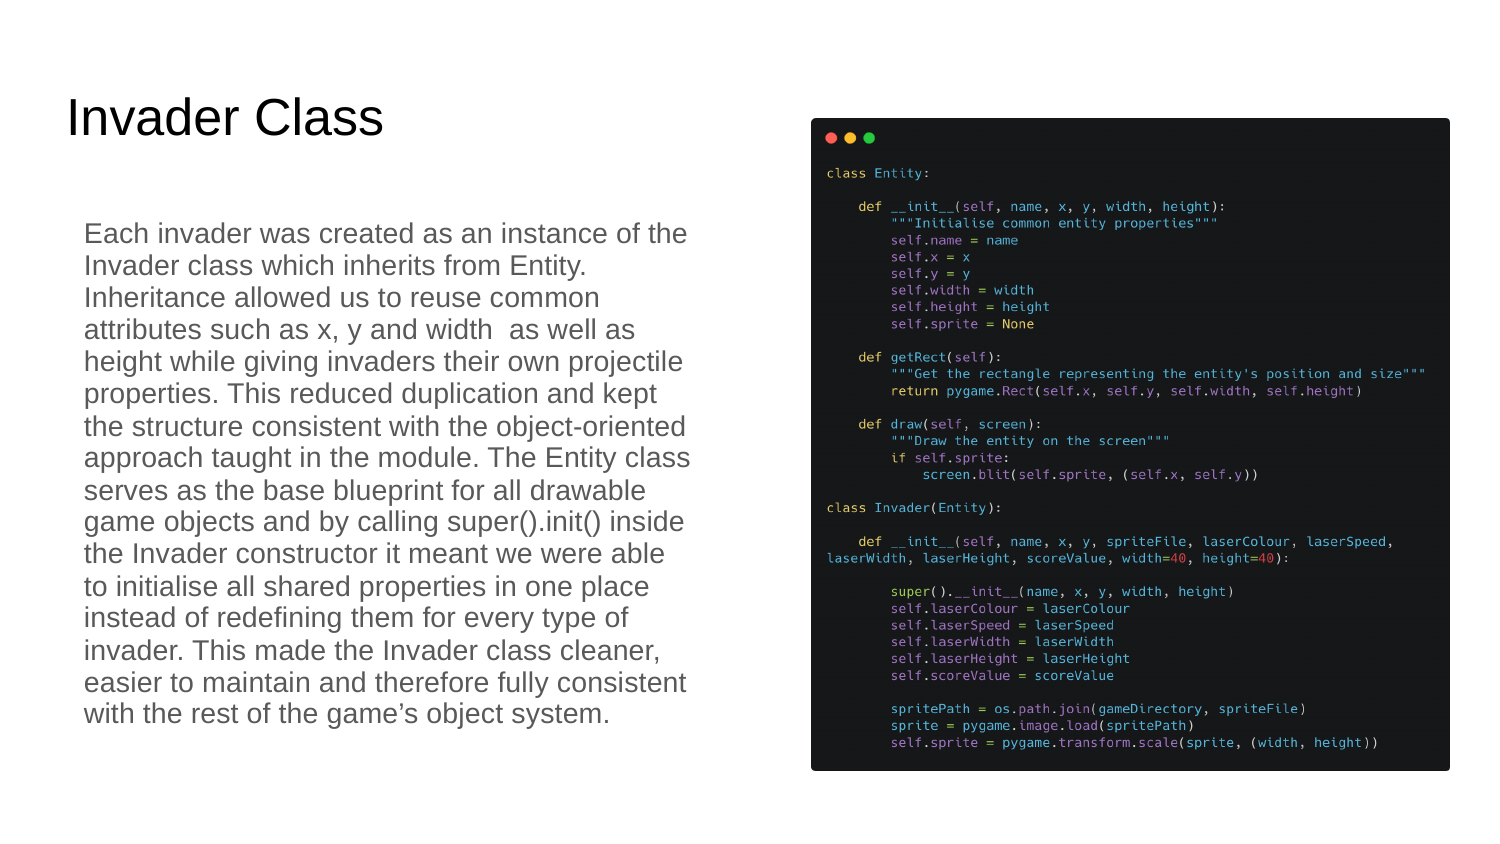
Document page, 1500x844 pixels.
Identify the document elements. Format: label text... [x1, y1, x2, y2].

picture [810, 118, 1450, 771]
title Invader Class [51, 72, 1449, 167]
text_box Each invader was created as an instance of the Invader class which inherits from Entity. Inheritance allowed us to reuse common attributes such as x, y and width as well as height while giving invaders their own projectile properties. This reduced duplication and kept the structure consistent with the object-oriented approach taught in the module. The Entity class serves as the base blueprint for all drawable game objects and by calling super().init() inside the Invader constructor it meant we were able to initialise all shared properties in one place instead of redefining them for every type of invader. This made the Invader class cleaner, easier to maintain and therefore fully consistent with the rest of the game’s object system. [50, 209, 707, 771]
